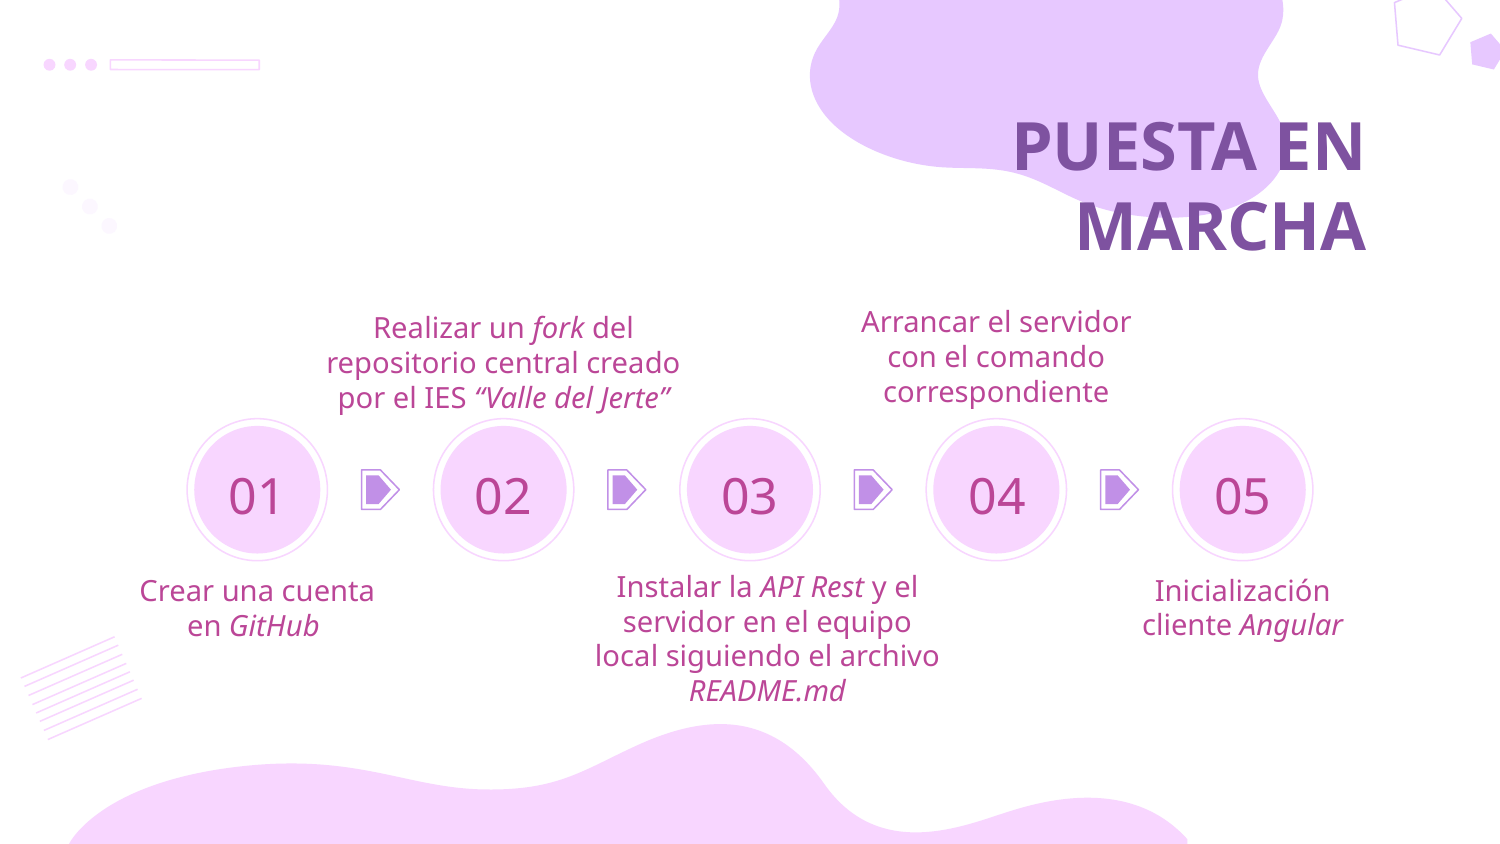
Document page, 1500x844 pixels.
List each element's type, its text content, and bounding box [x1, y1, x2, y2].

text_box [679, 418, 821, 561]
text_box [433, 418, 575, 561]
text_box [612, 475, 638, 505]
text_box Realizar un fork del repositorio central creado por el IES “Valle del Jerte” [309, 294, 698, 424]
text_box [925, 418, 1067, 561]
text_box [607, 469, 646, 510]
text_box [1100, 469, 1139, 510]
text_box Inicialización cliente Angular [1094, 556, 1391, 648]
title PUESTA EN MARCHA [704, 88, 1382, 283]
text_box [854, 469, 893, 510]
text_box Instalar la API Rest y el servidor en el equipo local siguiendo el archivo README.md [573, 552, 962, 709]
text_box Crear una cuenta en GitHub [109, 557, 406, 649]
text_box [1172, 418, 1314, 561]
text_box Arrancar el servidor con el comando correspondiente [825, 288, 1168, 410]
text_box [1105, 475, 1131, 505]
text_box [366, 475, 391, 505]
text_box [858, 475, 884, 505]
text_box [186, 418, 328, 561]
text_box [361, 469, 400, 510]
